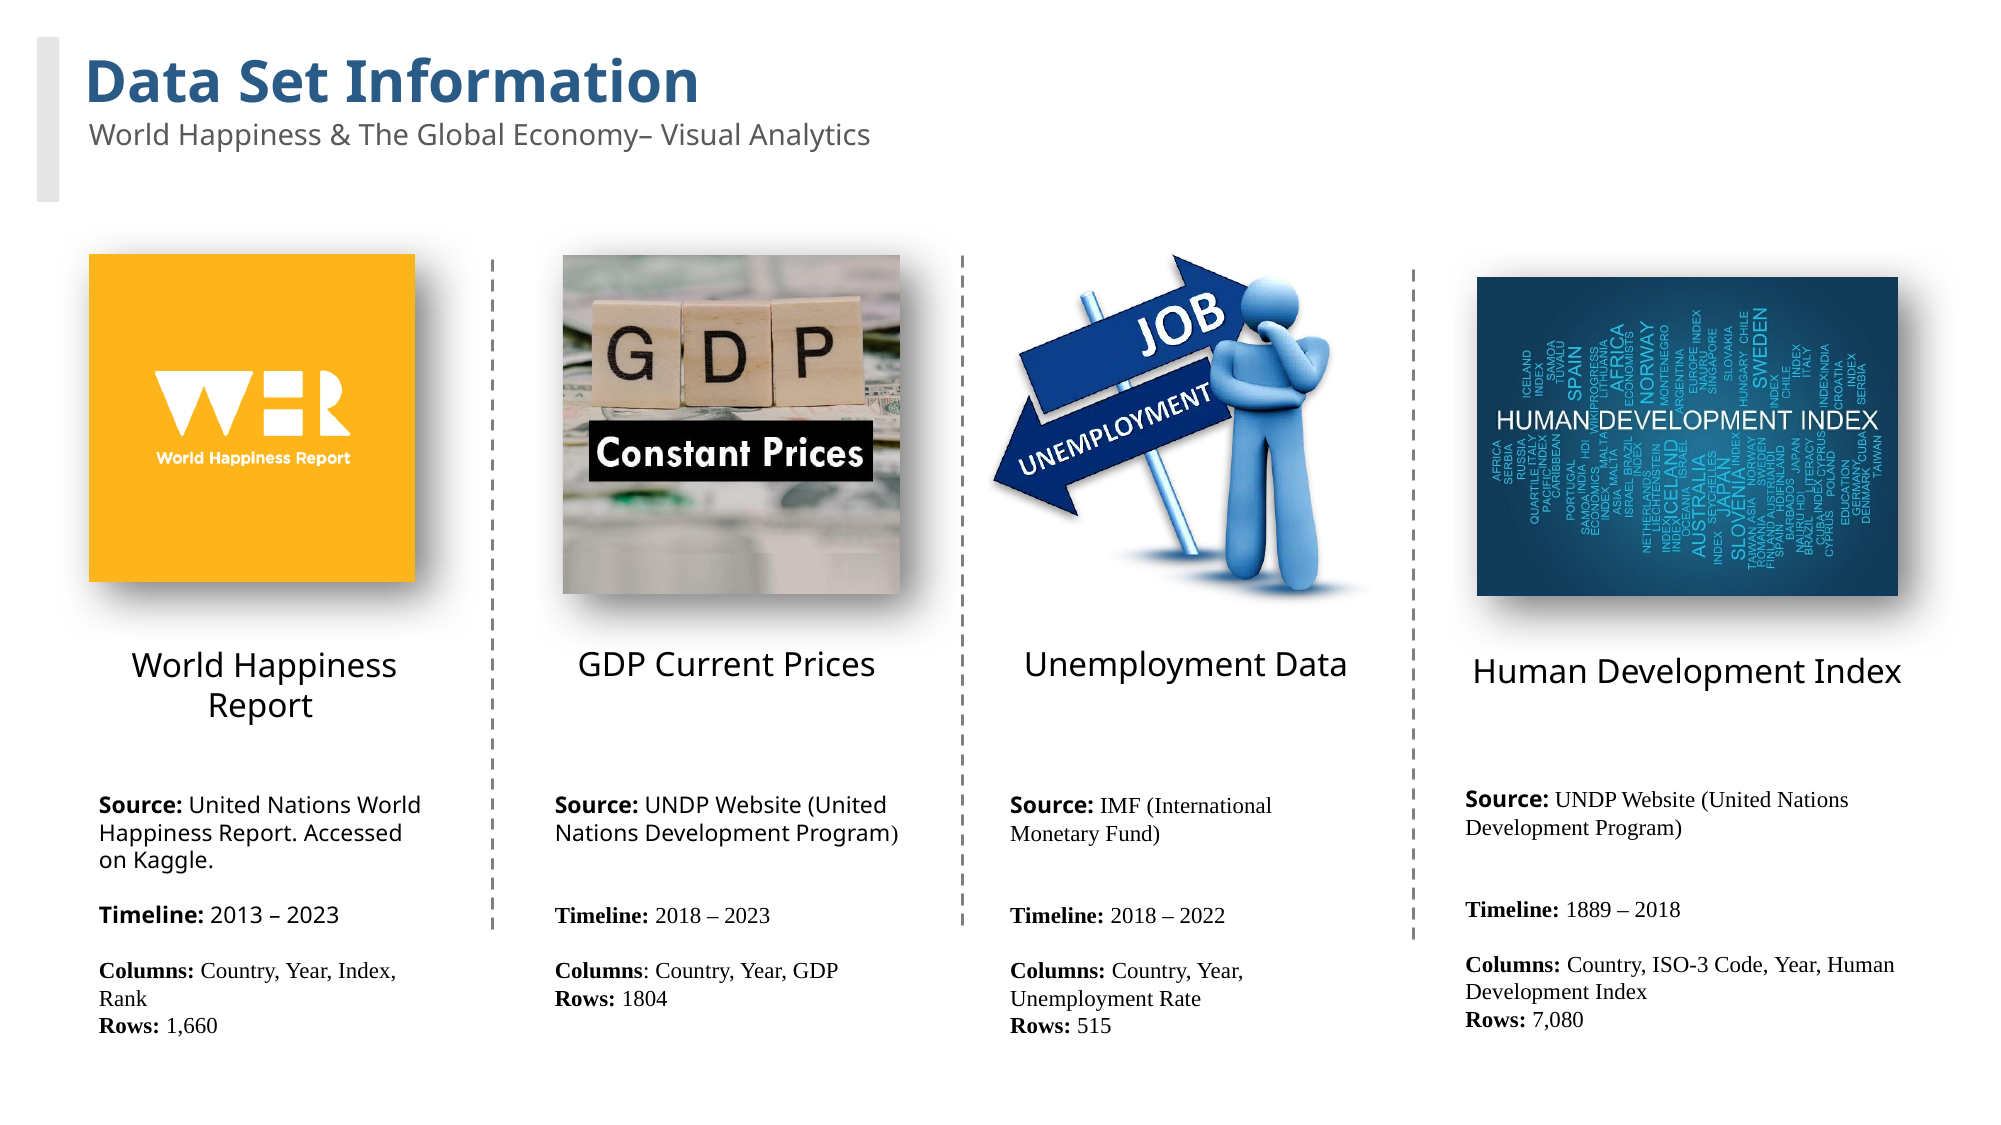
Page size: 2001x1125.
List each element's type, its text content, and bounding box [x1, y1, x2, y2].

picture [491, 258, 496, 934]
picture [992, 254, 1381, 602]
text_box Human Development Index Source: UNDP Website (United Nations Development Program) Timeline: 1889 – 2018 Columns: Country, ISO-3 Code, Year, Human Development Index Rows: 7,080 [1450, 642, 1925, 1067]
picture [1477, 277, 1898, 596]
picture [562, 255, 900, 594]
text_box [73, 184, 1897, 1028]
text_box Unemployment Data Source: IMF (International Monetary Fund) Timeline: 2018 – 2022 Columns: Country, Year, Unemployment Rate Rows: 515 [995, 636, 1378, 1118]
picture [89, 254, 415, 582]
text_box World Happiness Report Source: United Nations World Happiness Report. Accessed on Kaggle. Timeline: 2013 – 2023 Columns: Country, Year, Index, Rank Rows: 1,660 [84, 636, 446, 1074]
text_box World Happiness & The Global Economy– Visual Analytics [73, 108, 1950, 159]
text_box [36, 36, 60, 202]
picture [1412, 268, 1417, 944]
text_box Data Set Information [69, 36, 2000, 122]
text_box GDP Current Prices Source: UNDP Website (United Nations Development Program) Timeline: 2018 – 2023 Columns: Country, Year, GDP Rows: 1804 [540, 636, 923, 1046]
picture [961, 254, 966, 930]
